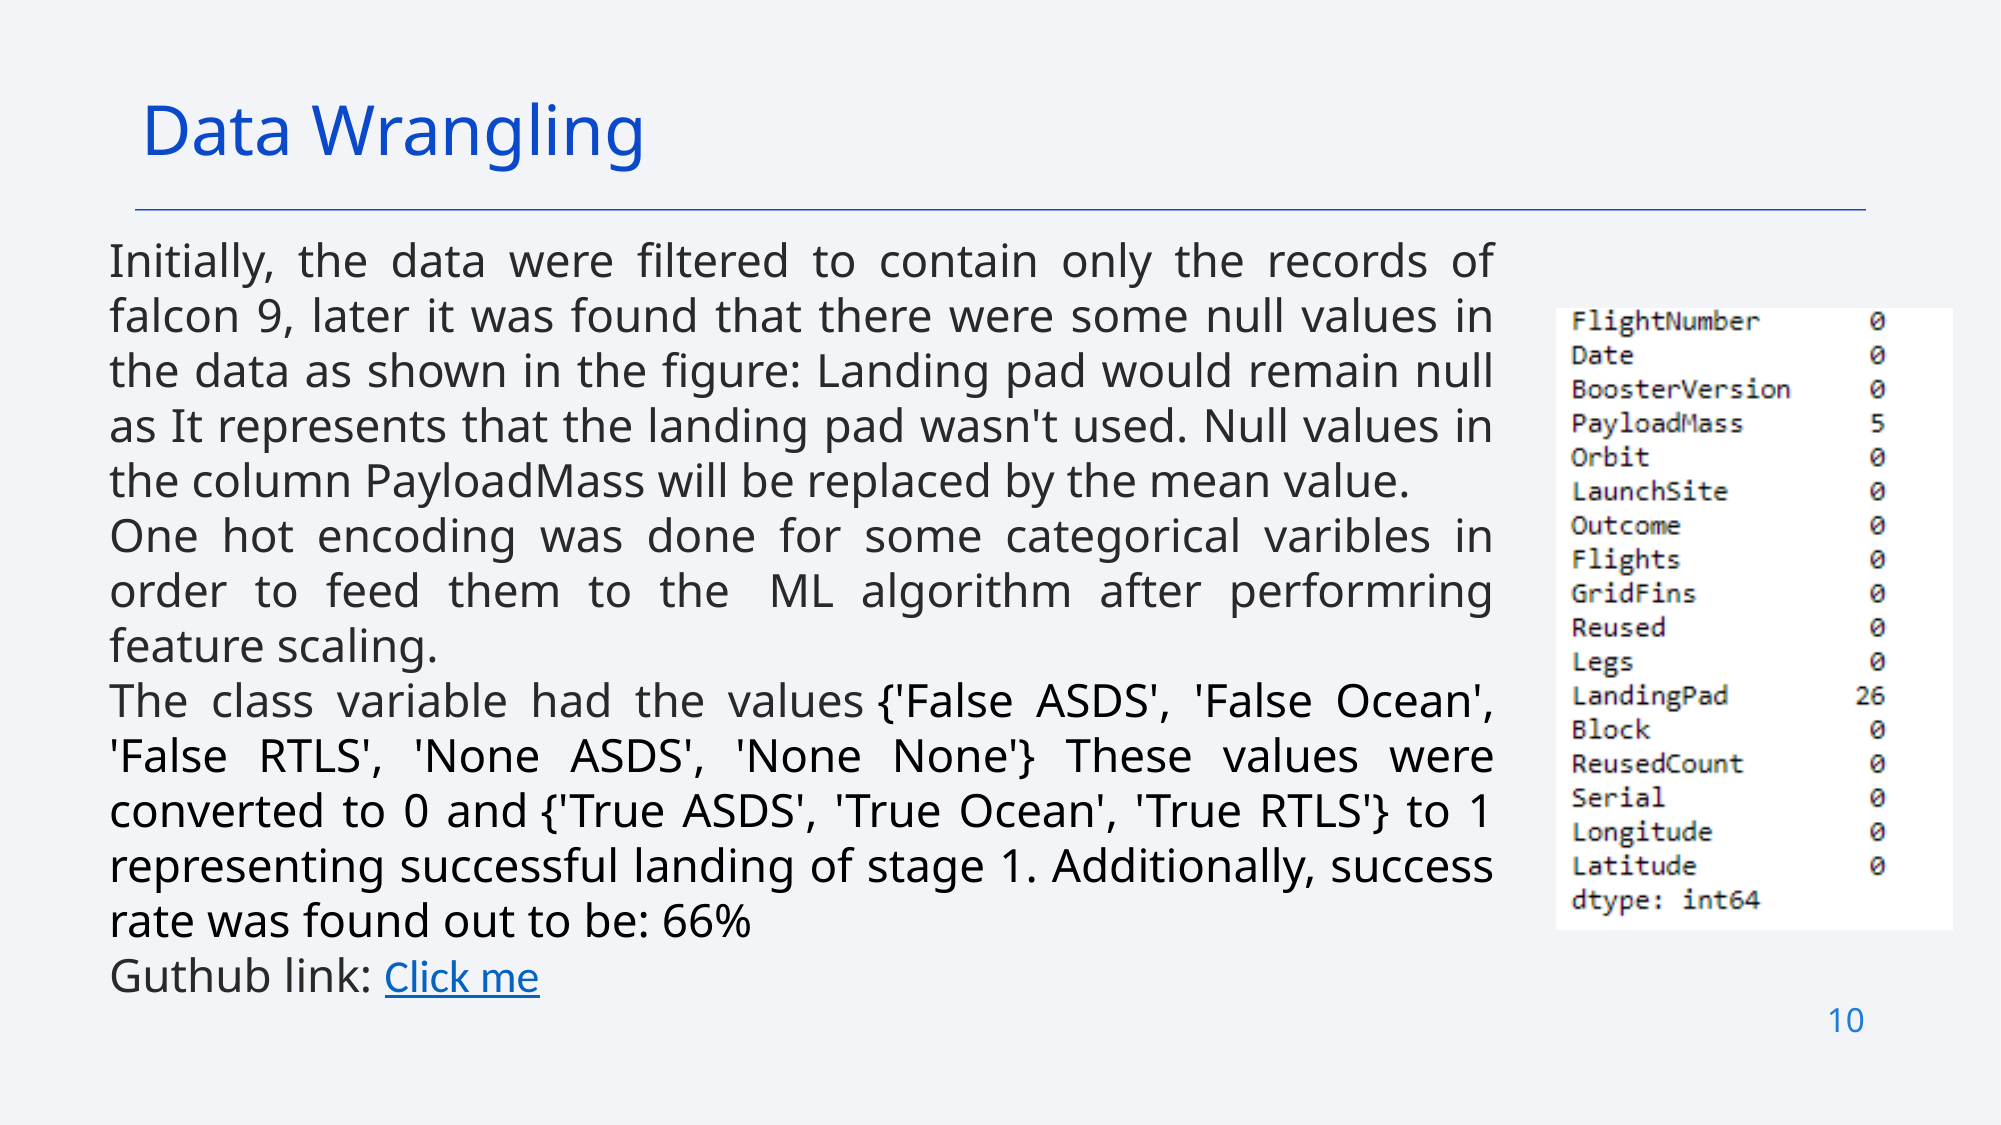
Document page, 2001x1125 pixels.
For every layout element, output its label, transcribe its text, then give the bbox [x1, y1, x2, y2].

text_box Initially, the data were filtered to contain only the records of falcon 9, later it was found that there were some null values in the data as shown in the figure: Landing pad would remain null as It represents that the landing pad wasn't used. Null values in the column PayloadMass will be replaced by the mean value. One hot encoding was done for some categorical varibles in order to feed them to the ML algorithm after performring feature scaling. The class variable had the values {'False ASDS', 'False Ocean', 'False RTLS', 'None ASDS', 'None None'} These values were converted to 0 and {'True ASDS', 'True Ocean', 'True RTLS'} to 1 representing successful landing of stage 1. Additionally, success rate was found out to be: 66% Guthub link: Click me [94, 224, 1511, 939]
text_box 9 [1429, 988, 1880, 1055]
text_box Data Wrangling [126, 88, 1852, 179]
picture [0, 0, 2001, 1125]
